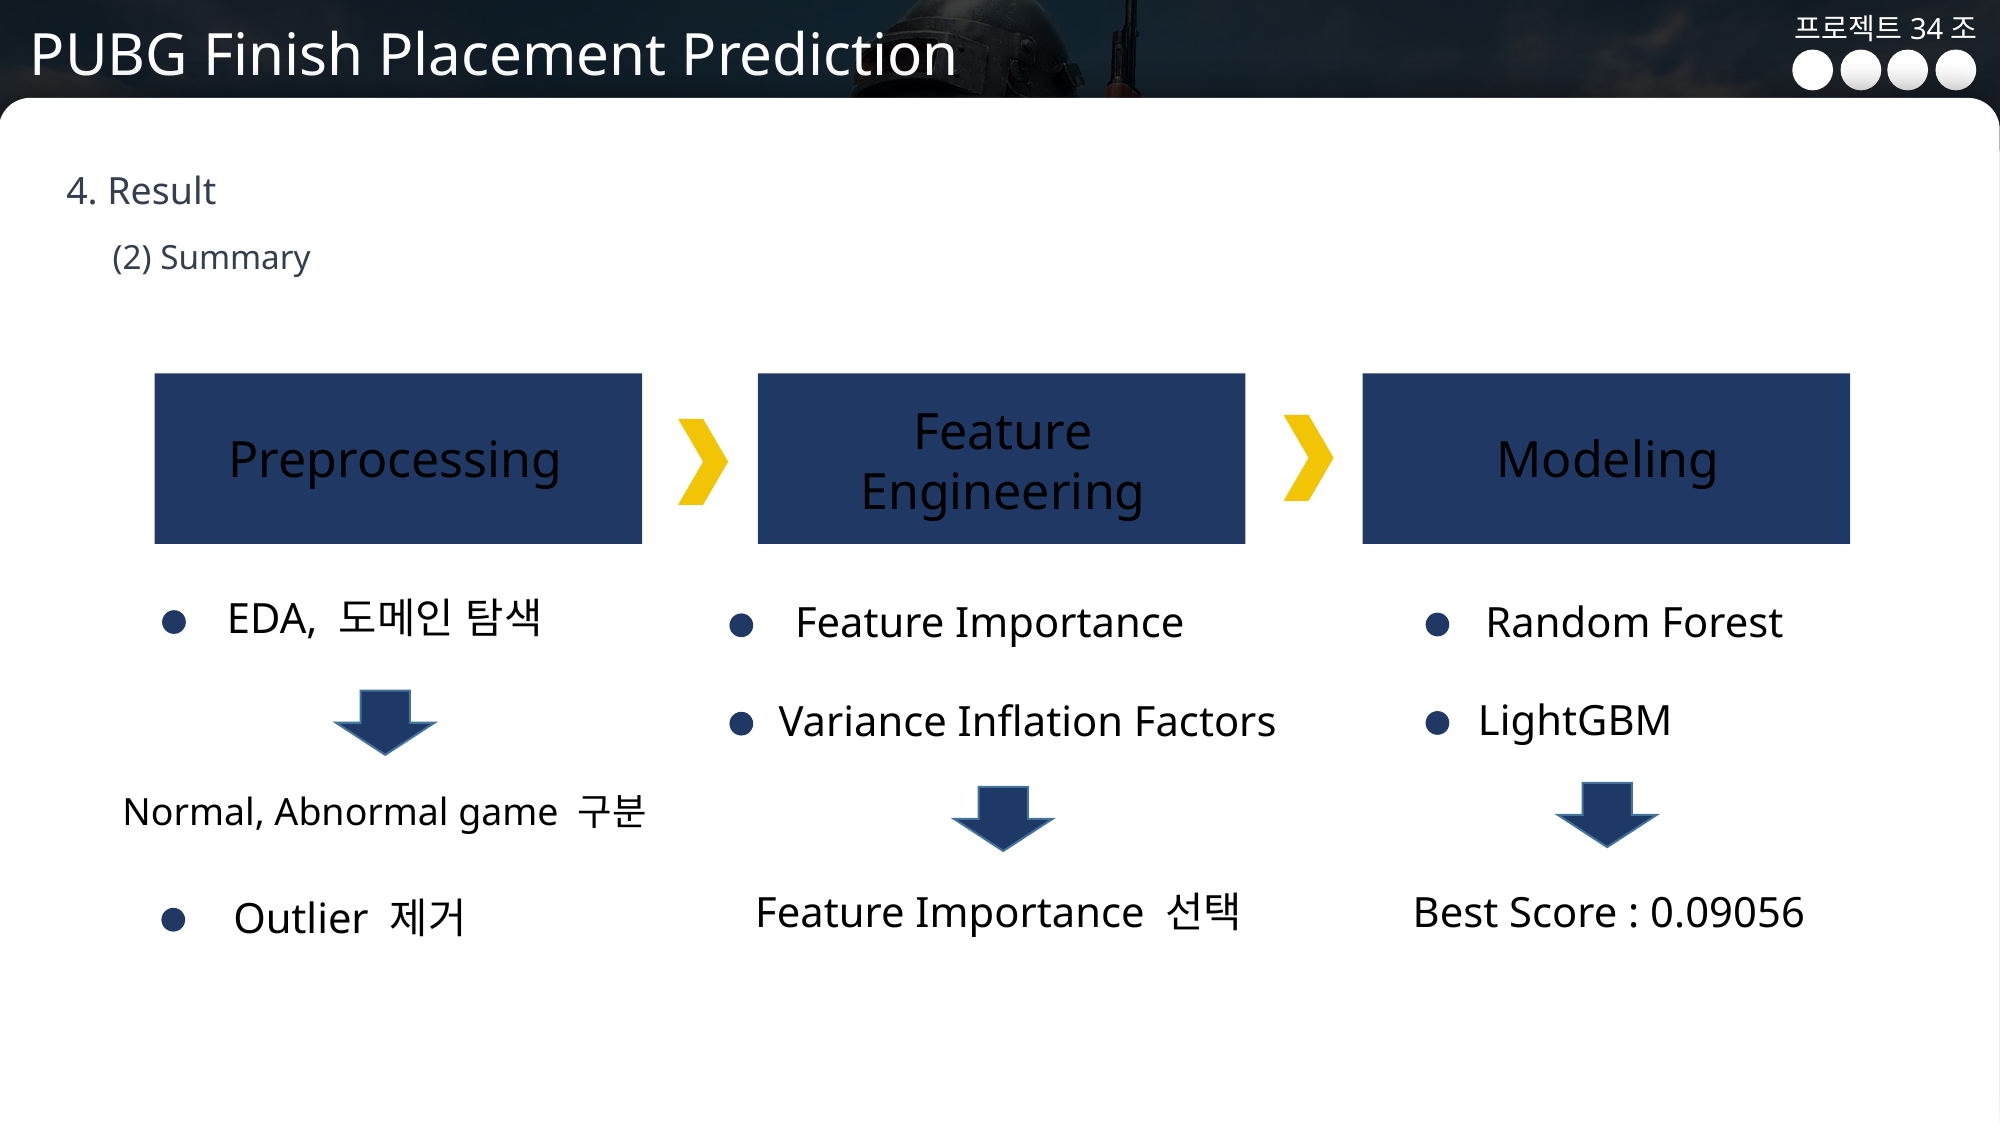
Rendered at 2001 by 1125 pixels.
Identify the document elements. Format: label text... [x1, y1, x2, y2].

text_box 4. Result [51, 159, 544, 220]
text_box [728, 710, 755, 737]
text_box Feature Engineering [806, 392, 1201, 528]
text_box Outlier 제거 [92, 884, 607, 950]
text_box Normal, Abnormal game 구분 [100, 779, 669, 841]
text_box [154, 372, 643, 545]
text_box Feature Importance [734, 588, 1246, 654]
text_box Best Score : 0.09056 [1332, 877, 1886, 943]
picture [0, 0, 2000, 137]
text_box Modeling [1410, 420, 1805, 496]
text_box [332, 689, 439, 757]
text_box [728, 614, 734, 636]
text_box [1554, 781, 1660, 849]
text_box [1424, 710, 1451, 736]
text_box [1281, 413, 1335, 502]
text_box [0, 137, 2000, 1125]
text_box Variance Inflation Factors [763, 686, 1404, 753]
text_box LightGBM [1463, 686, 2000, 752]
text_box [757, 372, 1246, 545]
text_box [950, 785, 1057, 853]
text_box Random Forest [1377, 587, 1892, 654]
text_box (2) Summary [97, 228, 497, 284]
text_box Feature Importance 선택 [722, 878, 1276, 944]
text_box Preprocessing [198, 420, 593, 496]
text_box EDA, 도메인 탐색 [127, 583, 642, 649]
text_box [676, 417, 730, 506]
text_box [1361, 372, 1851, 545]
